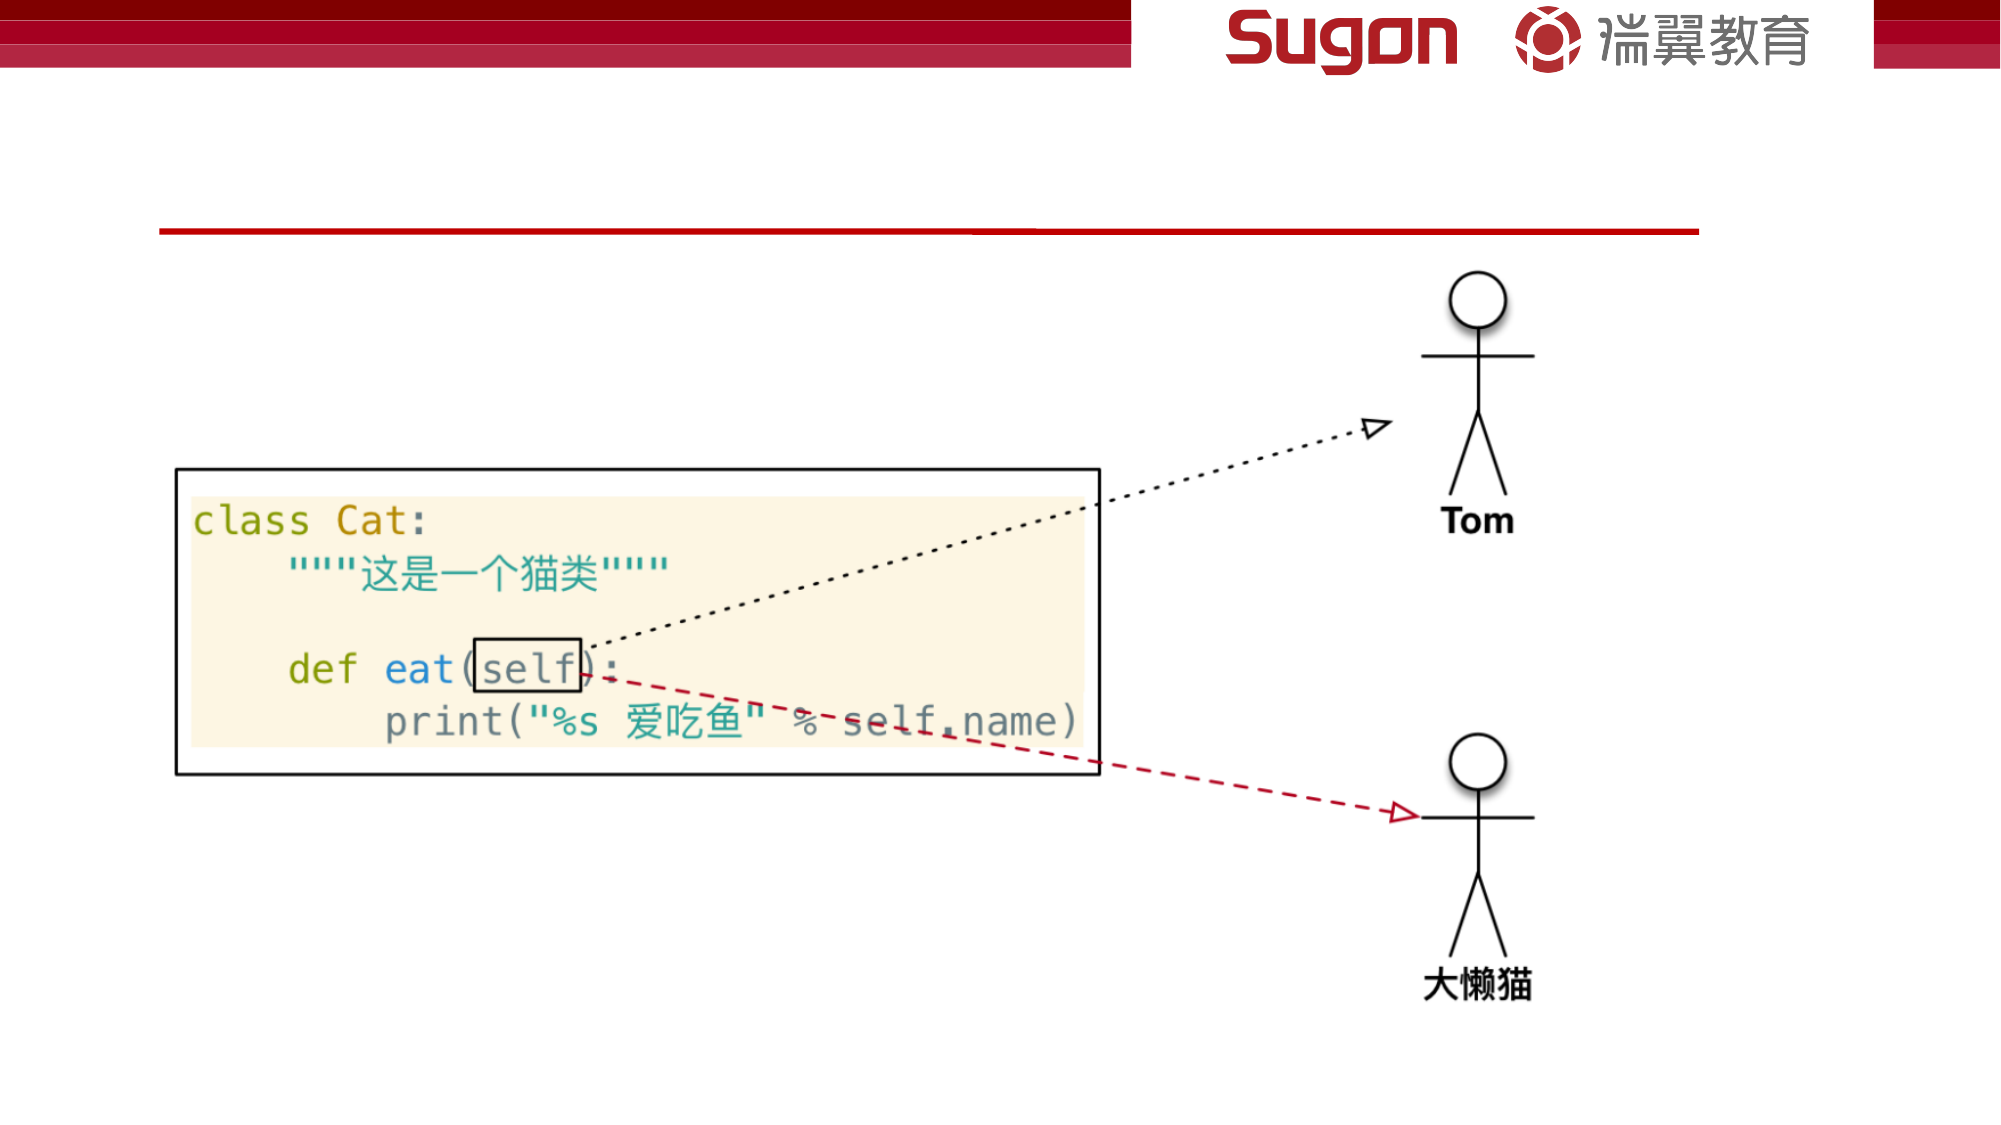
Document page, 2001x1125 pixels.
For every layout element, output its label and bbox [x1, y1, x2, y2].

list [168, 263, 1568, 1008]
picture [1194, 0, 1484, 102]
picture [1515, 6, 1809, 73]
